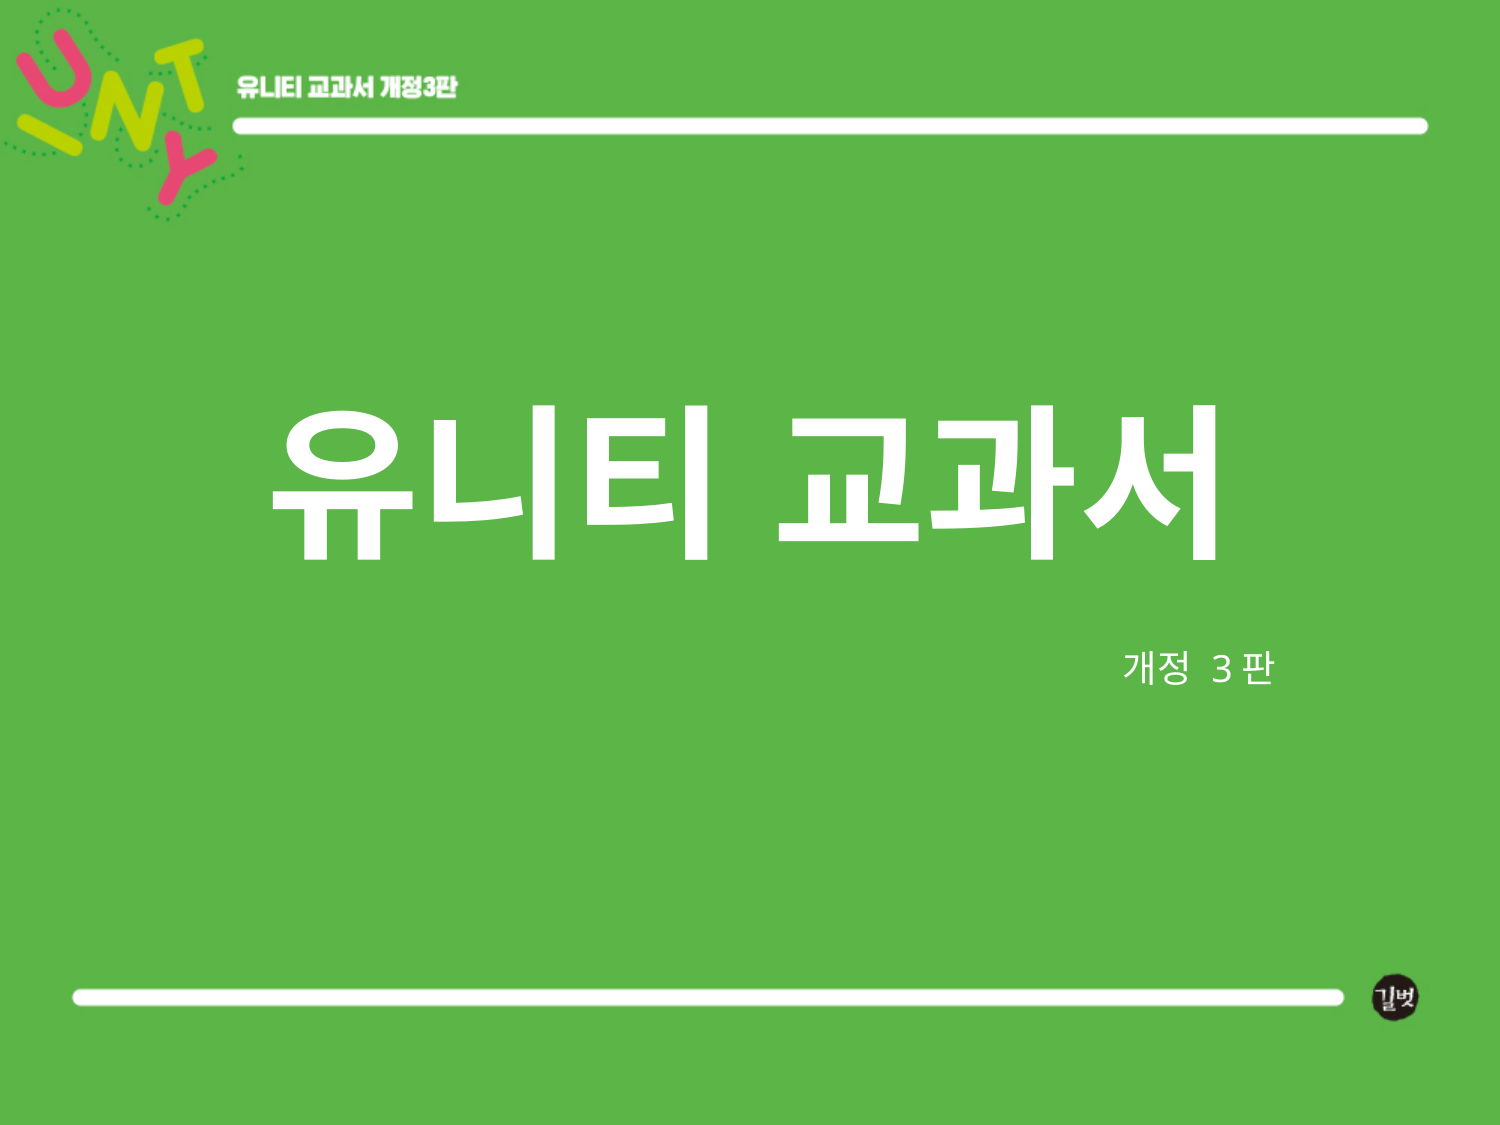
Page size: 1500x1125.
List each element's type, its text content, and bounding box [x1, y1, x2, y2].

picture [0, 0, 1500, 378]
text_box 개정 3판 [1108, 638, 1291, 698]
picture [0, 620, 1500, 1125]
title 유니티 교과서 [0, 378, 1500, 620]
